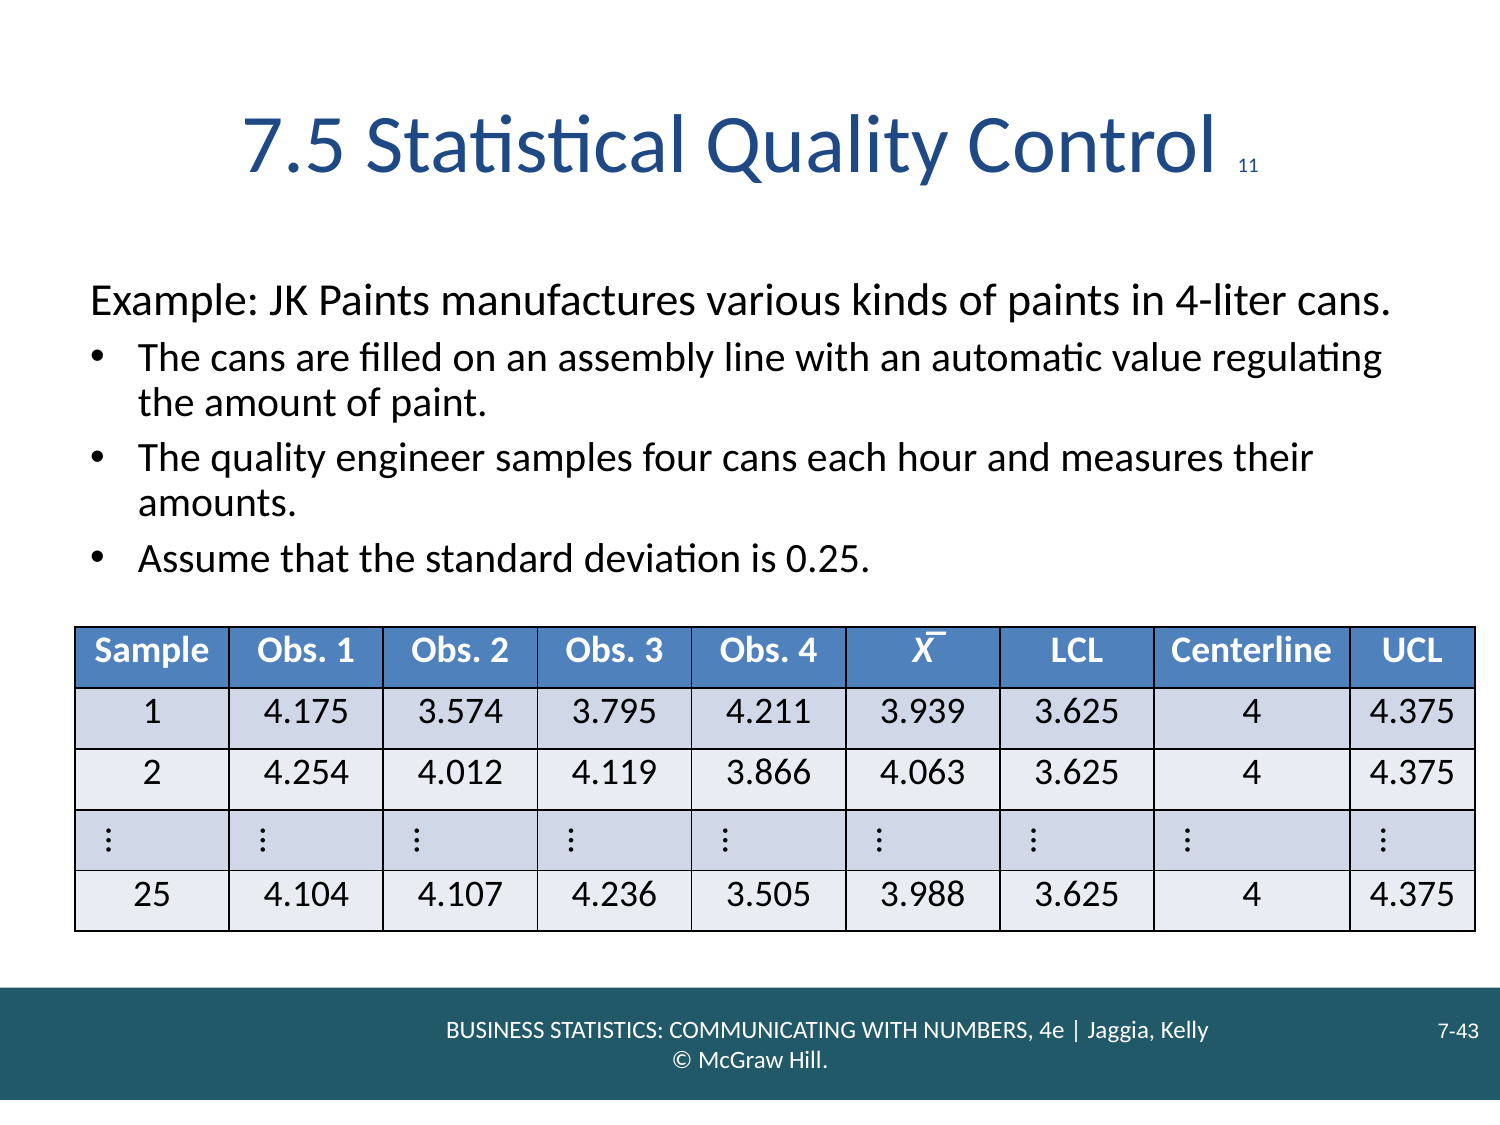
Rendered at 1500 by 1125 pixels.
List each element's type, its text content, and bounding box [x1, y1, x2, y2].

table_cell 3.988 [847, 871, 999, 930]
table_header Obs. 4 [692, 628, 845, 687]
table_header X̅ [847, 628, 999, 687]
table_cell 25 [76, 871, 228, 930]
table_header Sample [76, 628, 228, 687]
table_header Centerline [1155, 628, 1349, 687]
table_cell 3.866 [692, 750, 845, 809]
table_cell 4 [1155, 689, 1349, 748]
table_header Obs. 1 [230, 628, 382, 687]
table_cell 3.625 [1001, 871, 1153, 930]
table_cell 4.063 [847, 750, 999, 809]
table_cell 4.254 [230, 750, 382, 809]
table_cell 4.107 [384, 871, 537, 930]
table_cell 4.104 [230, 871, 382, 930]
table_cell … [230, 811, 382, 870]
table_cell … [692, 811, 845, 870]
table_cell … [538, 811, 691, 870]
table_cell 3.625 [1001, 750, 1153, 809]
table_header U C L [1351, 628, 1474, 687]
table_cell 4.375 [1351, 871, 1474, 930]
table_header Obs. 2 [384, 628, 537, 687]
table_cell 2 [76, 750, 228, 809]
table_cell … [384, 811, 537, 870]
table_cell 4.211 [692, 689, 845, 748]
table_cell 3.795 [538, 689, 691, 748]
table_cell 4.012 [384, 750, 537, 809]
table_cell … [1155, 811, 1349, 870]
table_cell 1 [76, 689, 228, 748]
table_cell 3.574 [384, 689, 537, 748]
list Example: J K Paints manufactures various kinds of paints in 4-liter cans. The cans are filled on an assembly line with an automatic value regulating the amount of paint. The quality engineer samples four cans each hour and measures their amounts. Assume that the standard deviation is 0.25. [75, 262, 1425, 592]
table_cell 3.625 [1001, 689, 1153, 748]
table_cell 4 [1155, 871, 1349, 930]
table_cell 3.505 [692, 871, 845, 930]
table_cell 4 [1155, 750, 1349, 809]
table_header L C L [1001, 628, 1153, 687]
table_cell 3.939 [847, 689, 999, 748]
table_cell 4.236 [538, 871, 691, 930]
table_cell … [76, 811, 228, 870]
table_cell 4.175 [230, 689, 382, 748]
table_header Obs. 3 [538, 628, 691, 687]
table_cell 4.375 [1351, 750, 1474, 809]
table_cell … [1351, 811, 1474, 870]
table_cell 4.375 [1351, 689, 1474, 748]
table_cell … [1001, 811, 1153, 870]
title 7.5 Statistical Quality Control 11 [75, 45, 1425, 233]
table_cell 4.119 [538, 750, 691, 809]
table_cell … [847, 811, 999, 870]
